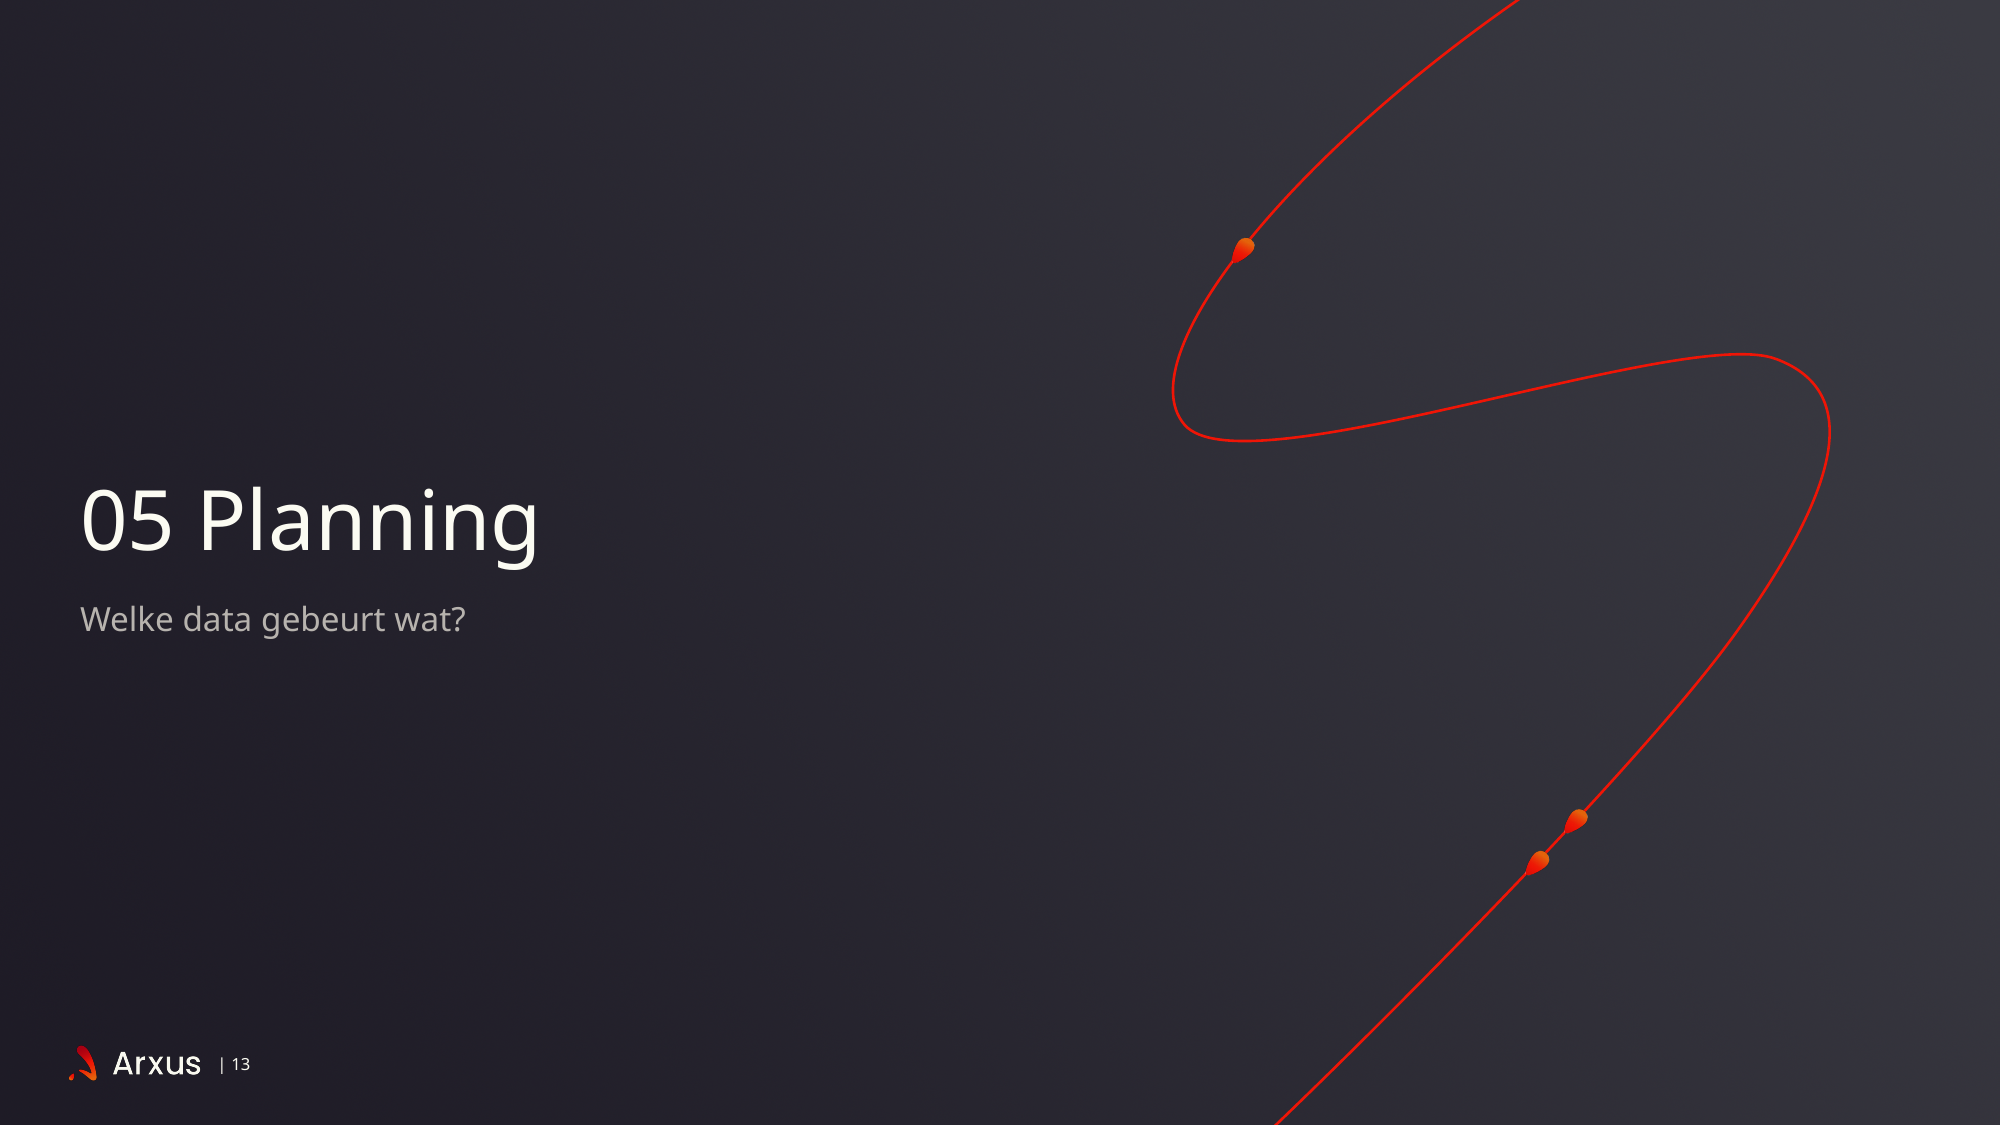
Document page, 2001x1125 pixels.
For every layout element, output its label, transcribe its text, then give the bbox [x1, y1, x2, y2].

title 05 Planning [65, 369, 929, 576]
picture [0, 0, 2000, 1125]
subtitle Welke data gebeurt wat? [65, 590, 929, 863]
